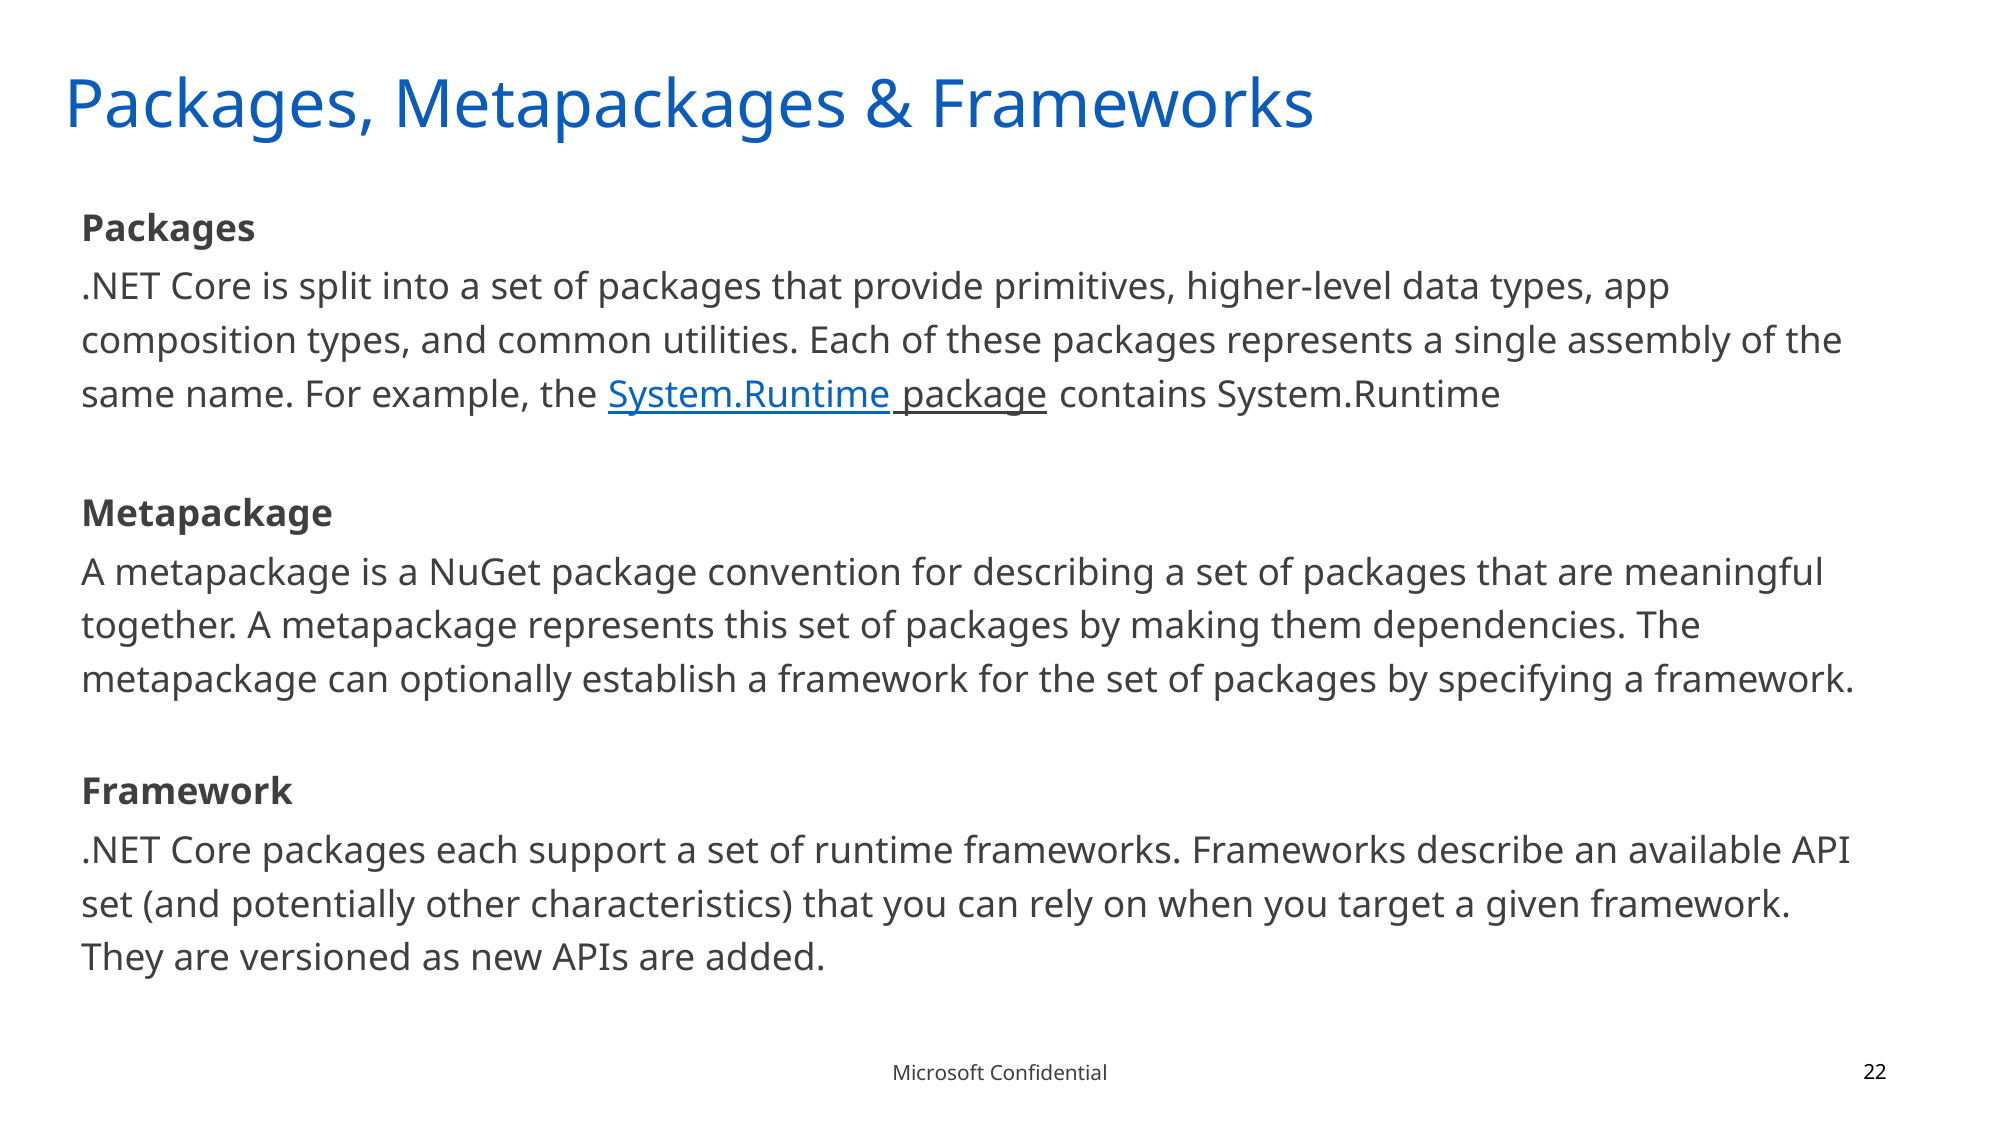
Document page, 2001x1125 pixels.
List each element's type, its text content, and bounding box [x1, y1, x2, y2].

list Packages .NET Core is split into a set of packages that provide primitives, higher-level data types, app composition types, and common utilities. Each of these packages represents a single assembly of the same name. For example, the System.Runtime package contains System.Runtime Metapackage A metapackage is a NuGet package convention for describing a set of packages that are meaningful together. A metapackage represents this set of packages by making them dependencies. The metapackage can optionally establish a framework for the set of packages by specifying a framework. Framework .NET Core packages each support a set of runtime frameworks. Frameworks describe an available API set (and potentially other characteristics) that you can rely on when you target a given framework. They are versioned as new APIs are added. [66, 187, 1899, 1001]
title Packages, Metapackages & Frameworks [49, 49, 1899, 162]
slide_number 22 [1451, 1042, 1902, 1103]
